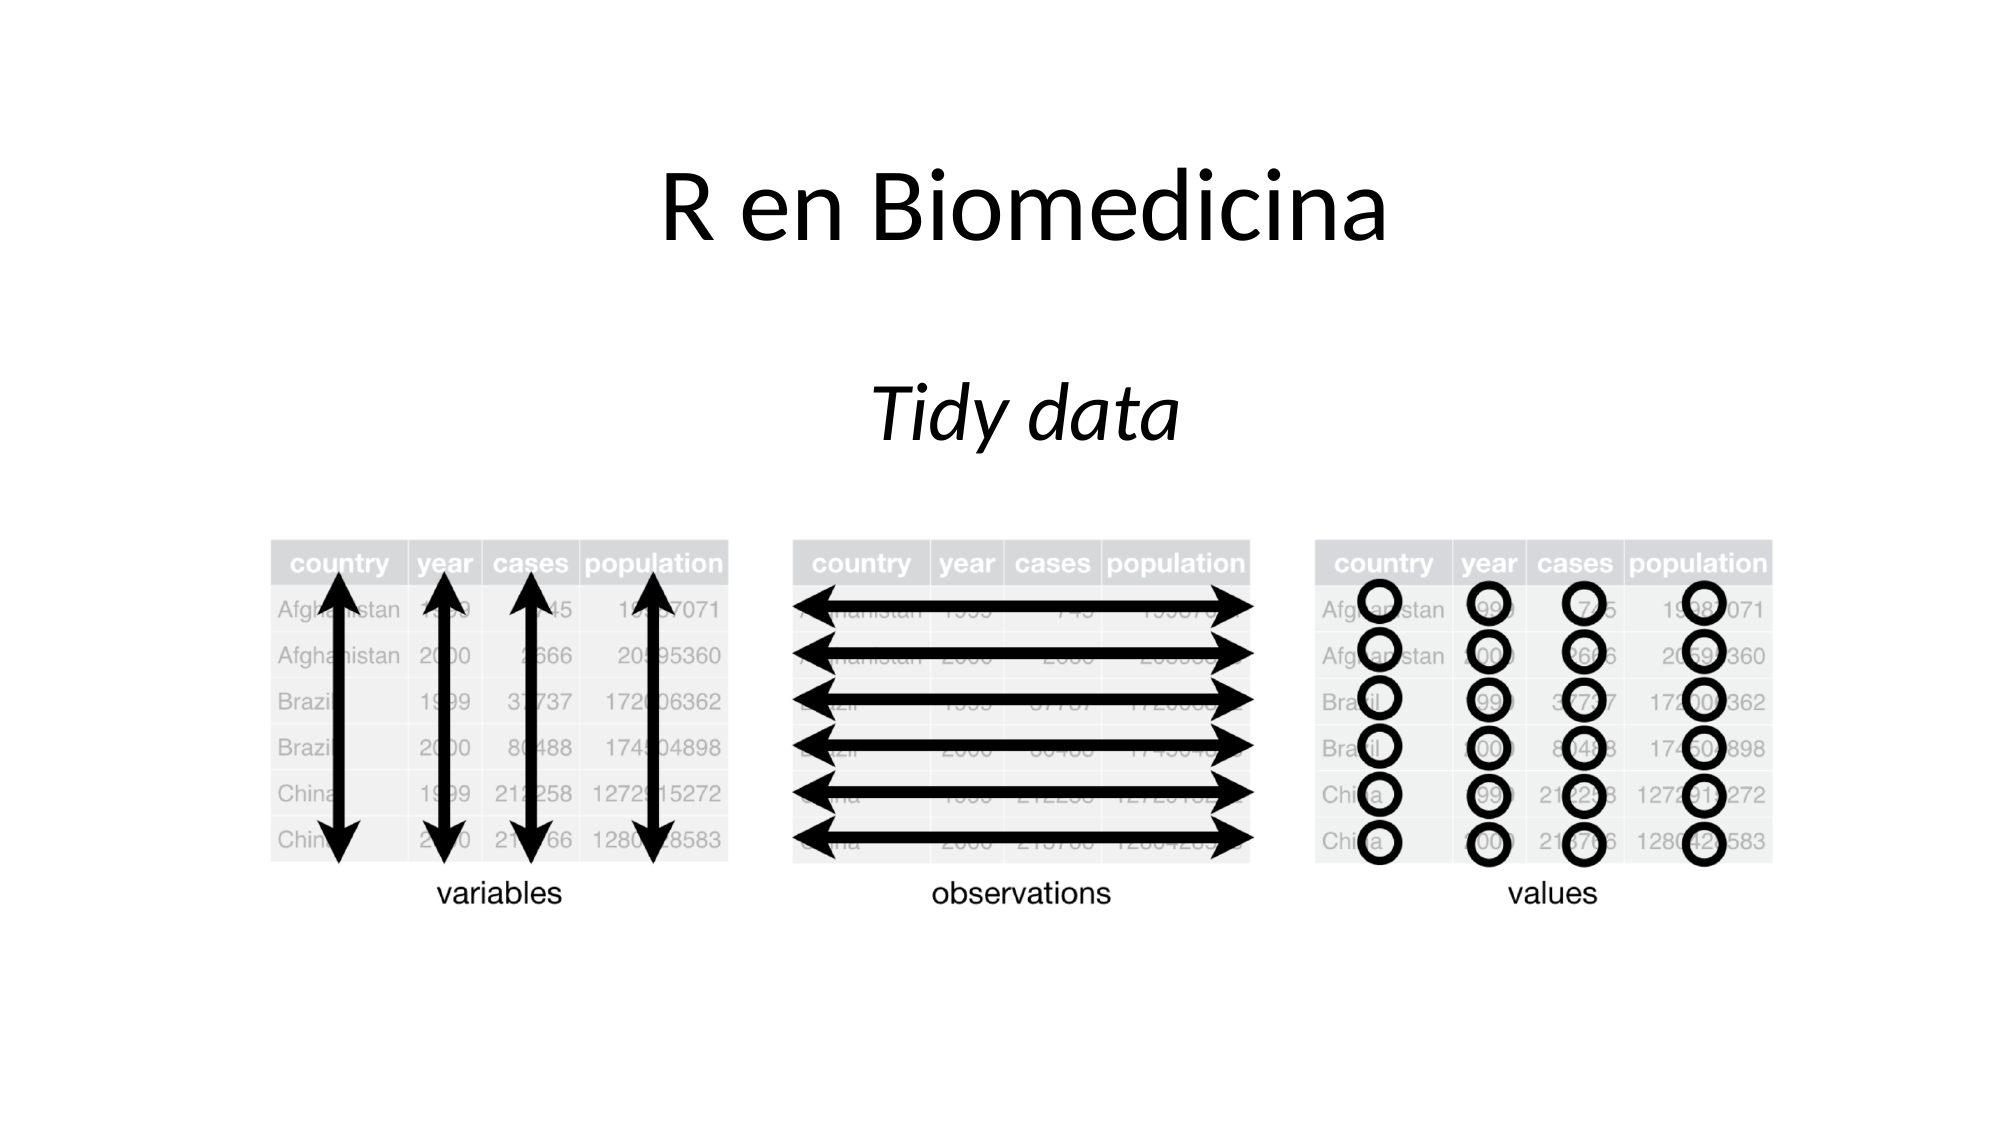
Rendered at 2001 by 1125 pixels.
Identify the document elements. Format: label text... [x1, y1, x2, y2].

picture [254, 519, 1797, 925]
text_box R en Biomedicina [644, 128, 1407, 269]
text_box Tidy data [854, 350, 1198, 465]
